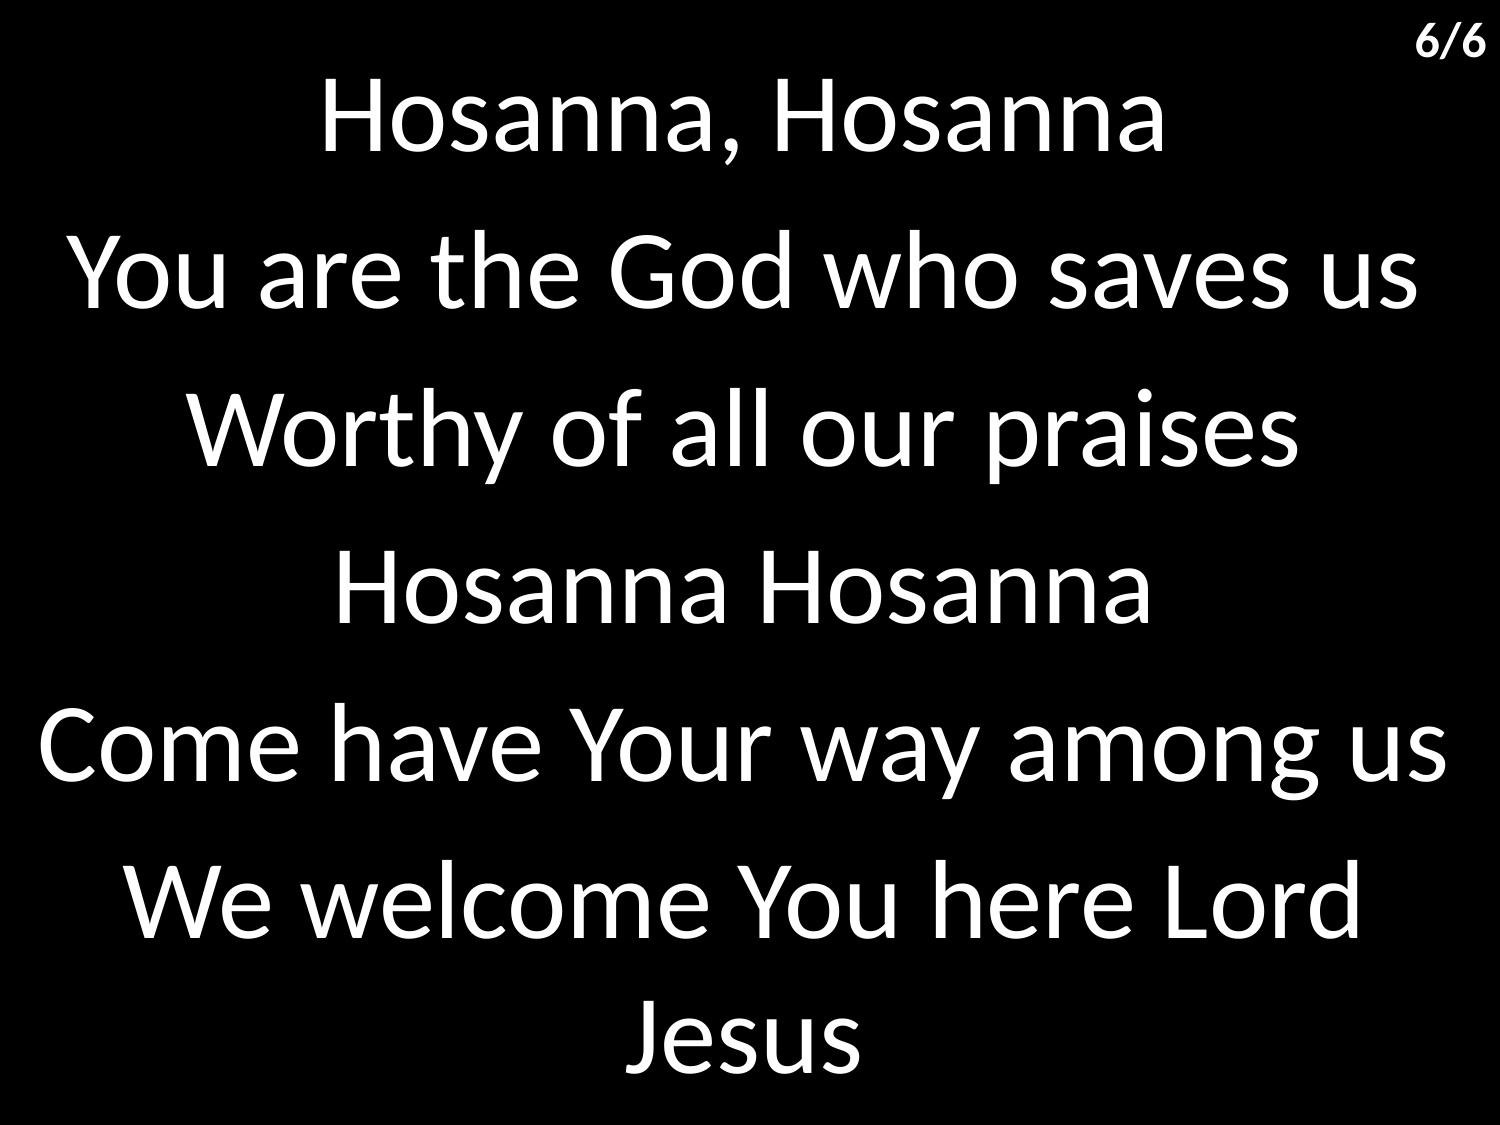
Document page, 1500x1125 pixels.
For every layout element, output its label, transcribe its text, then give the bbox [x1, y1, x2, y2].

text_box 6/6 [1399, 0, 1500, 75]
subtitle Hosanna, Hosanna You are the God who saves us Worthy of all our praises Hosanna Hosanna Come have Your way among us We welcome You here Lord Jesus [17, 30, 1471, 1094]
